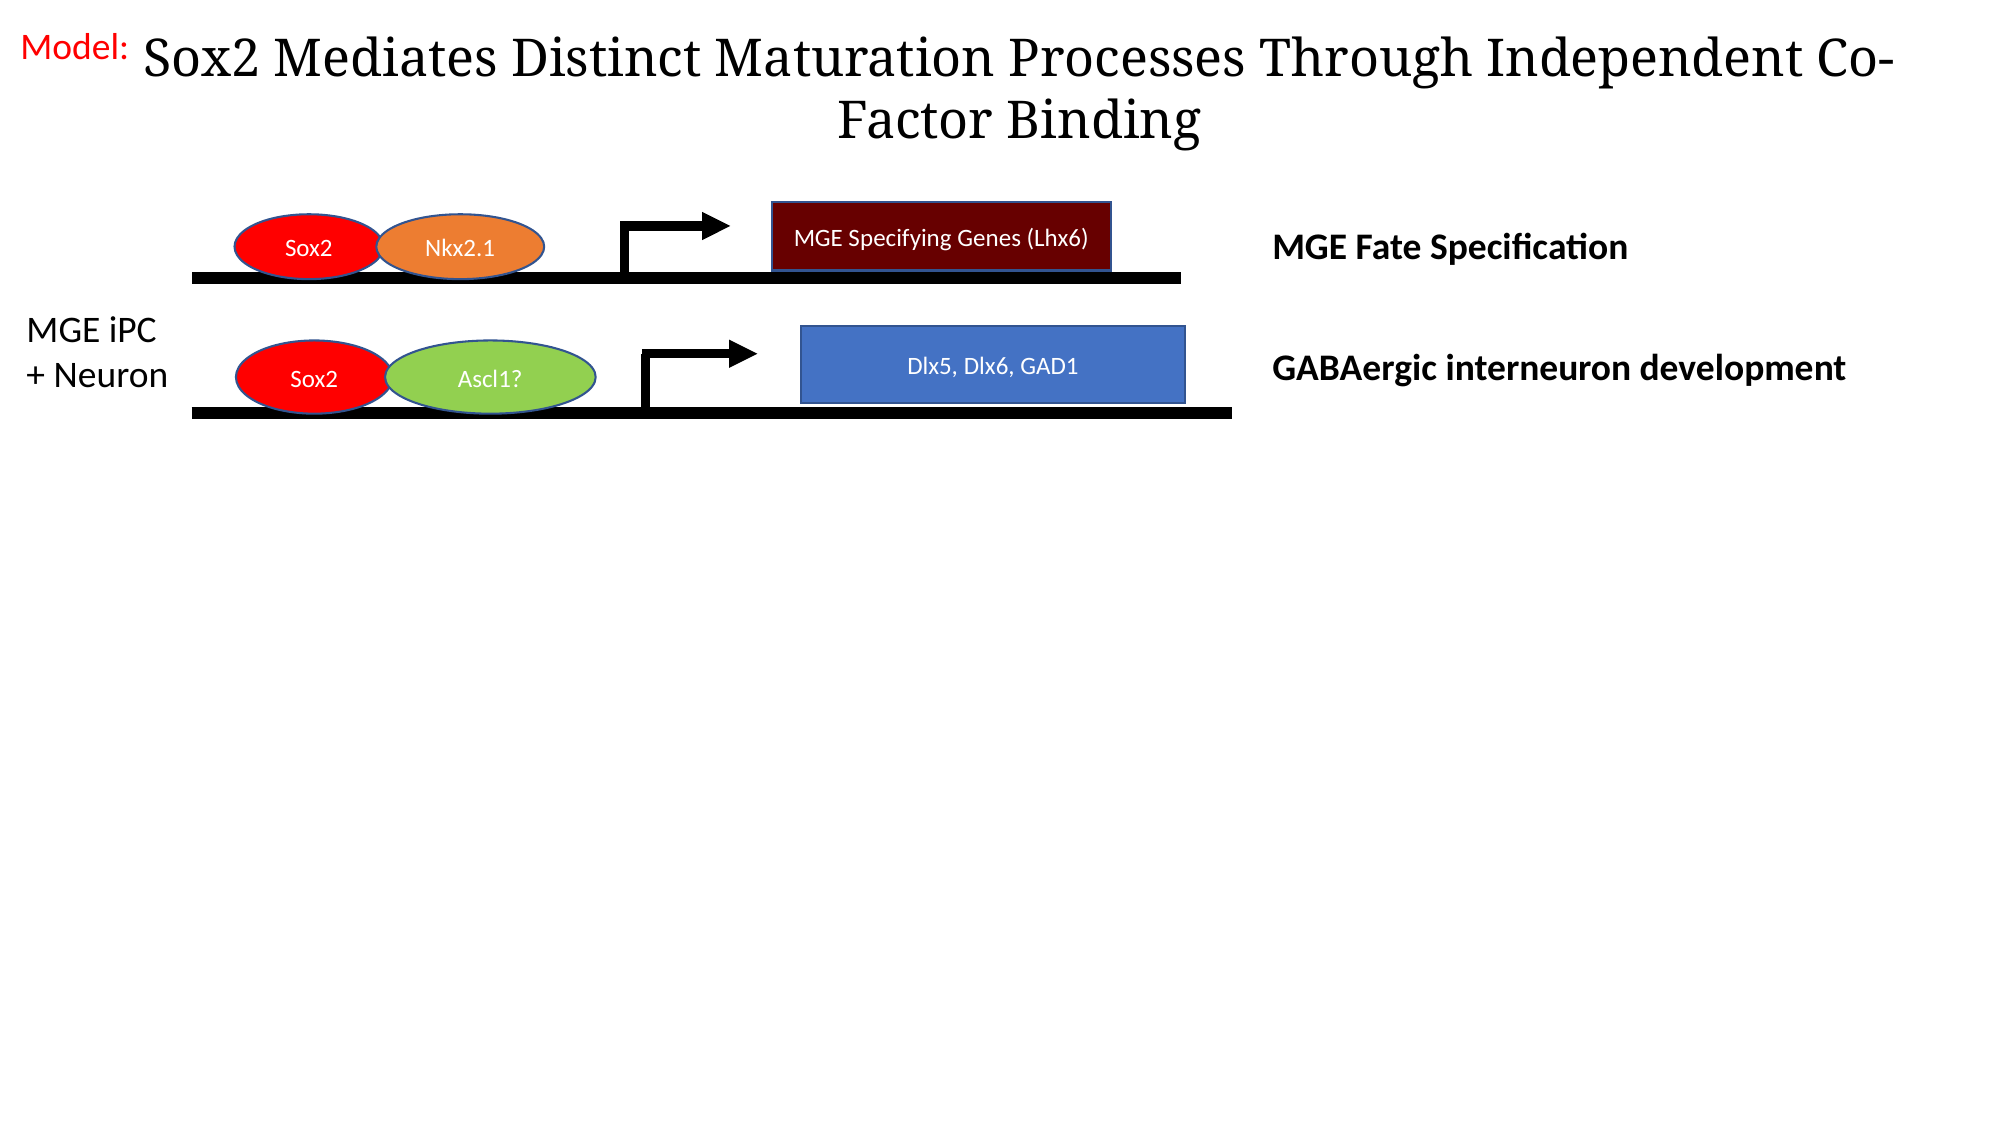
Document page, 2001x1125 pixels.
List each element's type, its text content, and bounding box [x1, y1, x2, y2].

text_box Sox2 Mediates Distinct Maturation Processes Through Independent Co-Factor Binding [91, 16, 1948, 157]
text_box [11, 202, 1874, 414]
text_box Model: [5, 14, 165, 75]
